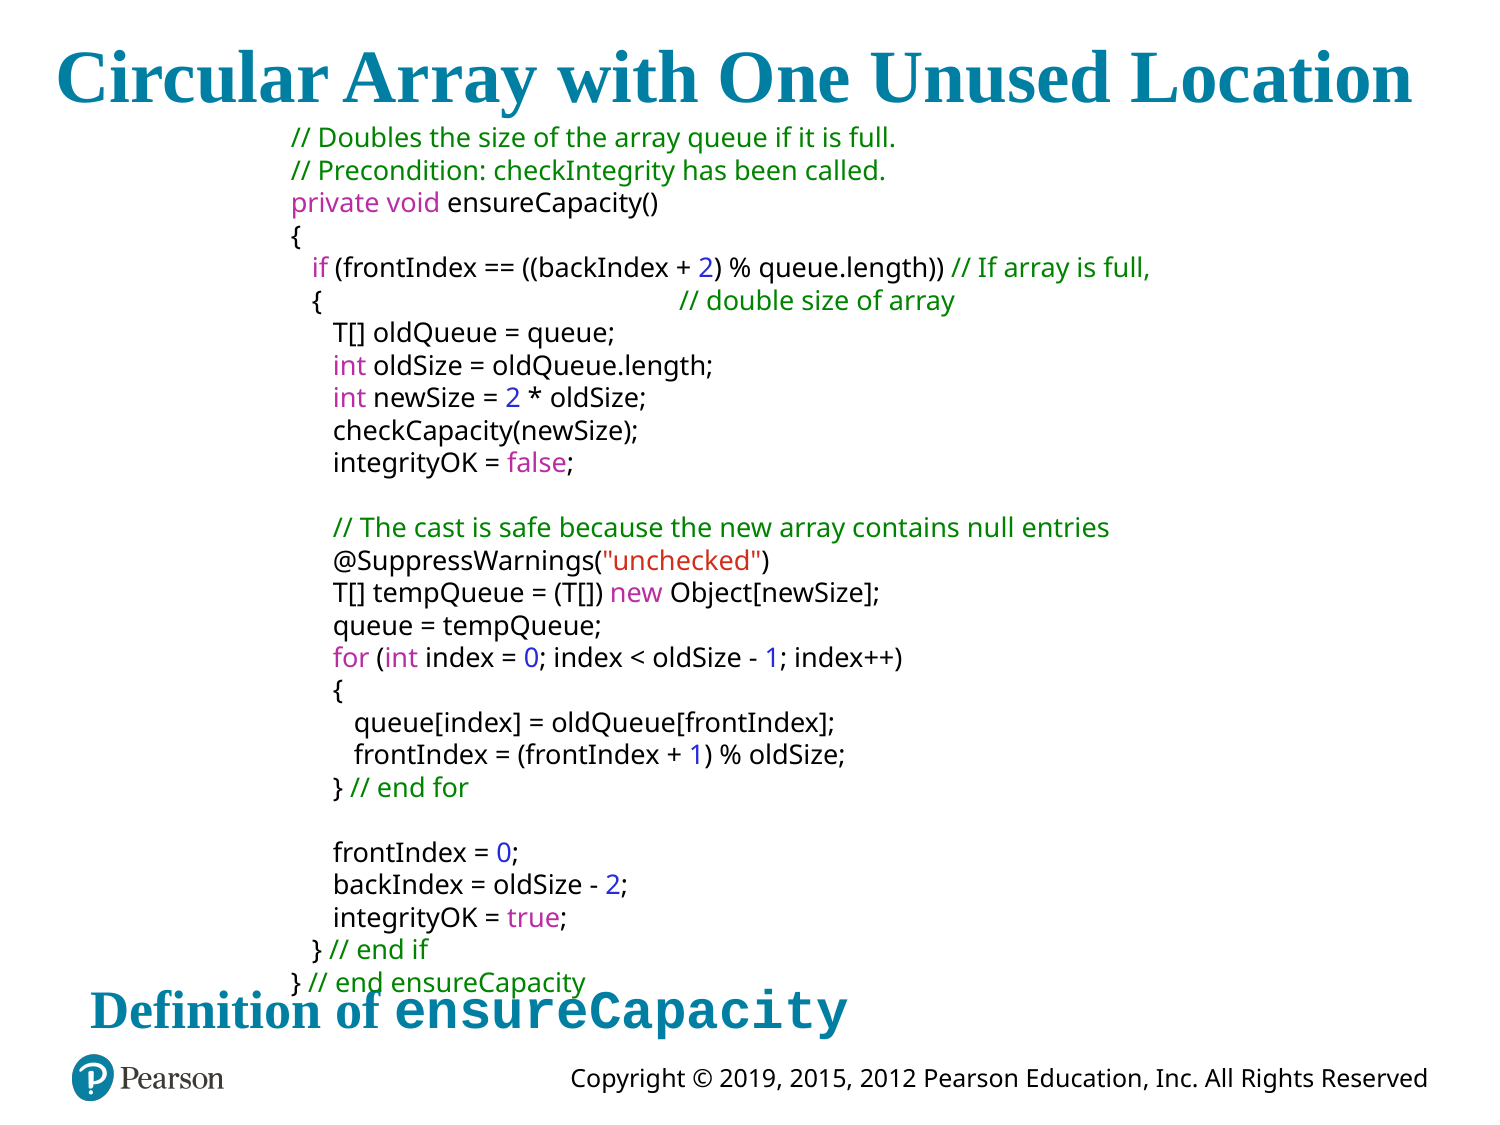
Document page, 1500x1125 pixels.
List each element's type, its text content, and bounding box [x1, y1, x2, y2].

picture [72, 1087, 83, 1101]
picture [72, 1054, 85, 1070]
text_box // Doubles the size of the array queue if it is full. // Precondition: checkIntegrity has been called. private void ensureCapacity() { if (frontIndex == ((backIndex + 2) % queue.length)) // If array is full, { // double size of array T[] oldQueue = queue; int oldSize = oldQueue.length; int newSize = 2 * oldSize; checkCapacity(newSize); integrityOK = false; // The cast is safe because the new array contains null entries @SuppressWarnings("unchecked") T[] tempQueue = (T[]) new Object[newSize]; queue = tempQueue; for (int index = 0; index < oldSize - 1; index++) { queue[index] = oldQueue[frontIndex]; frontIndex = (frontIndex + 1) % oldSize; } // end for frontIndex = 0; backIndex = oldSize - 2; integrityOK = true; } // end if } // end ensureCapacity [283, 113, 1159, 1005]
list Definition of ensureCapacity [74, 958, 1426, 1055]
title Circular Array with One Unused Location [40, 0, 1438, 133]
picture [98, 1055, 224, 1101]
picture [80, 1063, 106, 1088]
